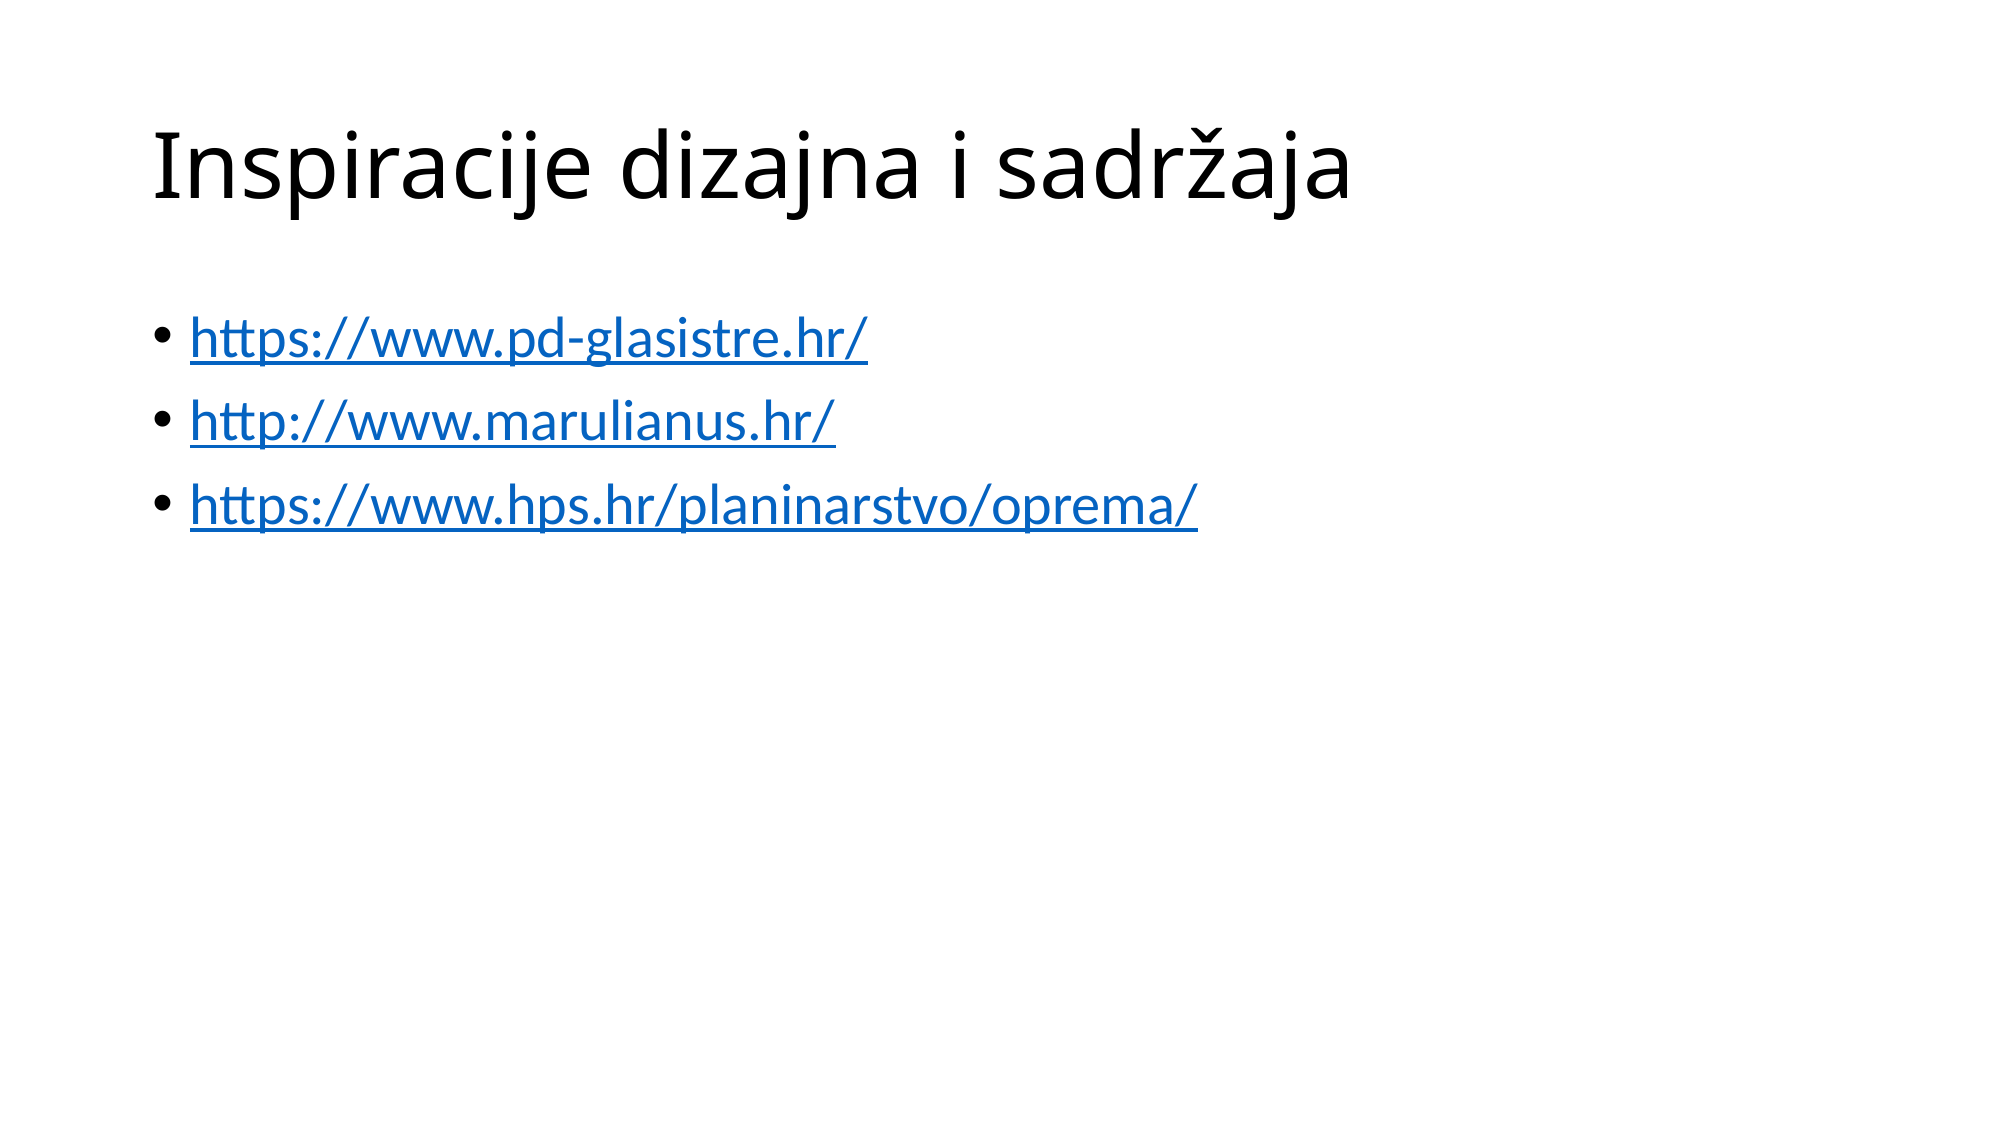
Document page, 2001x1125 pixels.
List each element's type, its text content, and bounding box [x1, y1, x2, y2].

title Inspiracije dizajna i sadržaja [137, 59, 1863, 278]
list https://www.pd-glasistre.hr/ http://www.marulianus.hr/ https://www.hps.hr/planinarstvo/oprema/ [137, 299, 1863, 1014]
